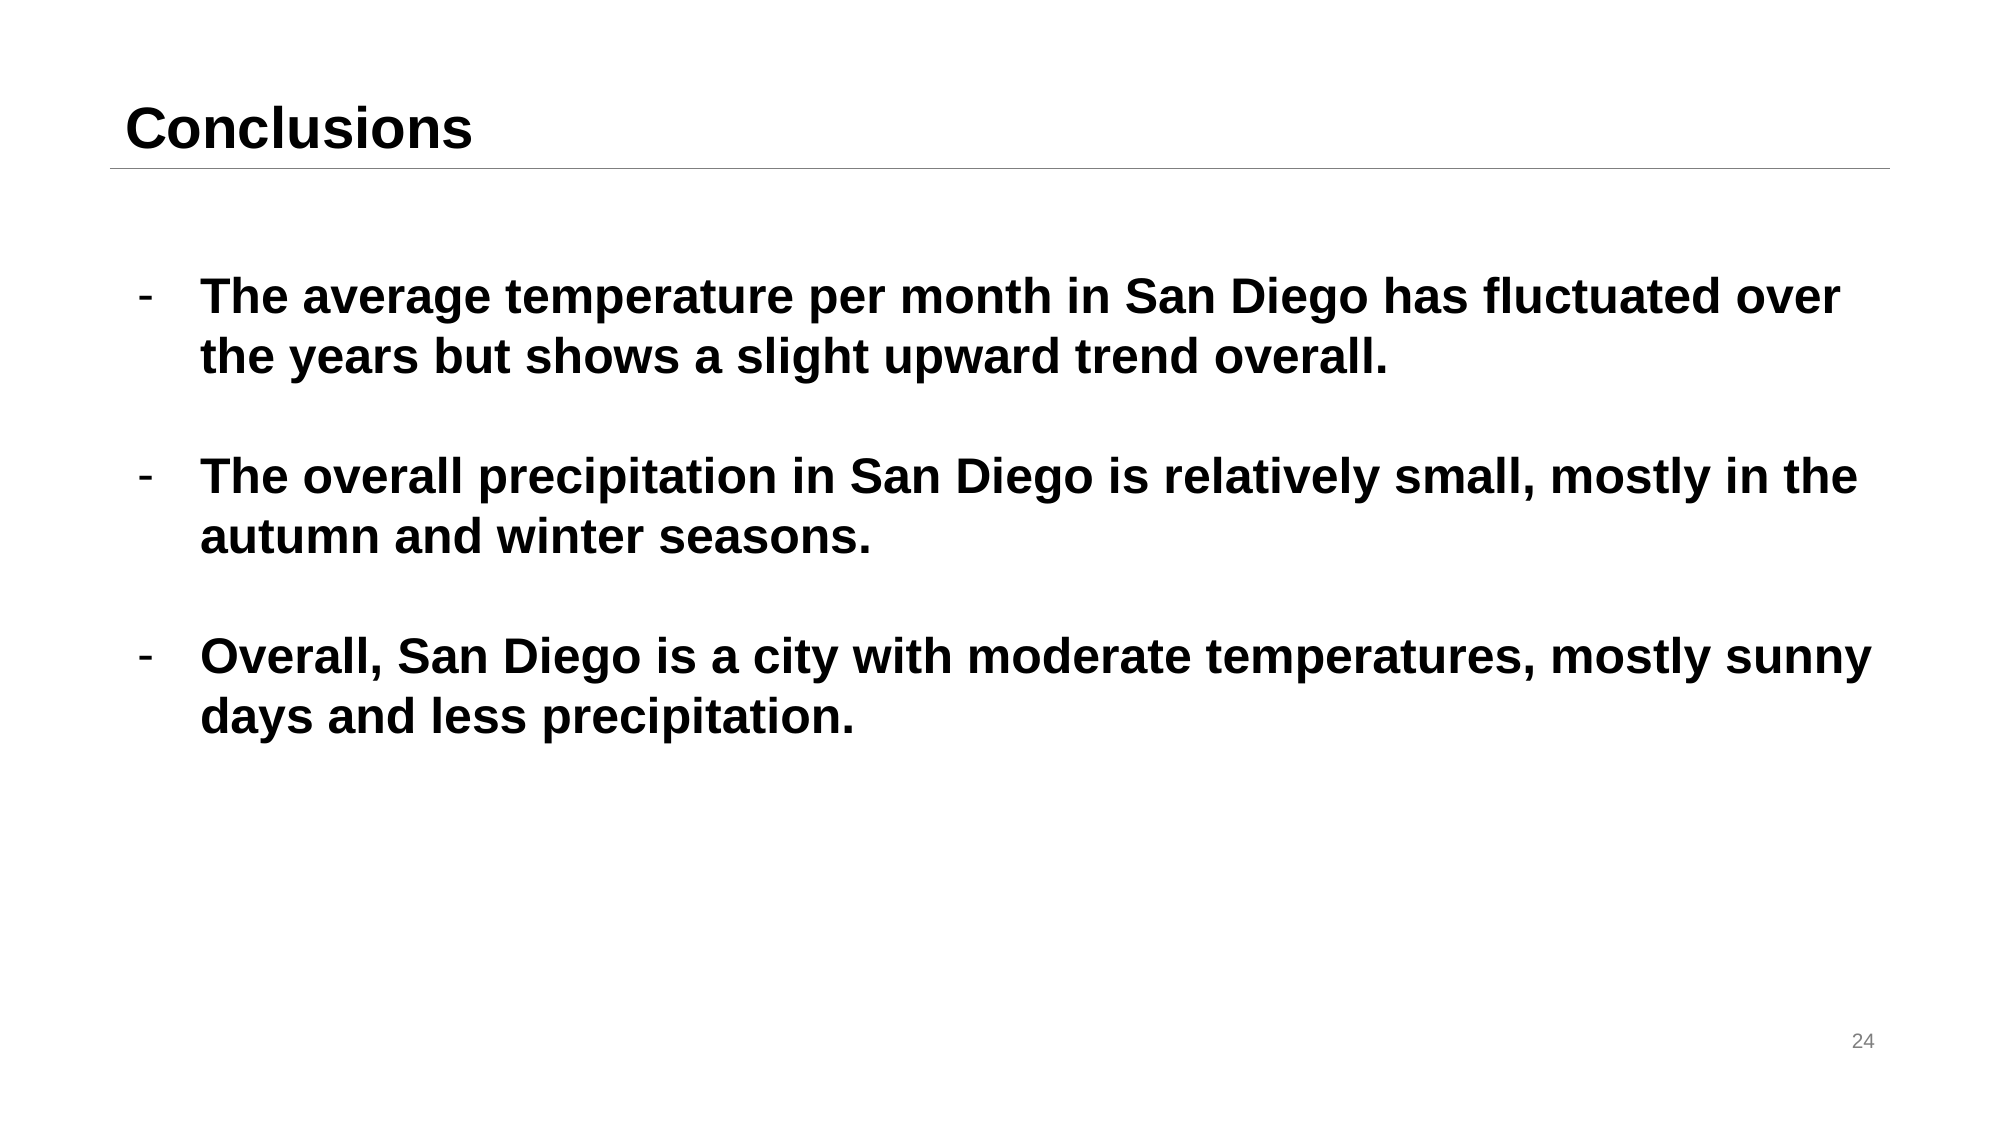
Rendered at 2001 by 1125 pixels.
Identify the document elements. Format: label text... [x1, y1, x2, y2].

text_box The average temperature per month in San Diego has fluctuated over the years but shows a slight upward trend overall. The overall precipitation in San Diego is relatively small, mostly in the autumn and winter seasons. Overall, San Diego is a city with moderate temperatures, mostly sunny days and less precipitation. [109, 248, 1890, 973]
slide_number ‹#› [1412, 1023, 1890, 1058]
title Conclusions [109, 0, 1890, 169]
